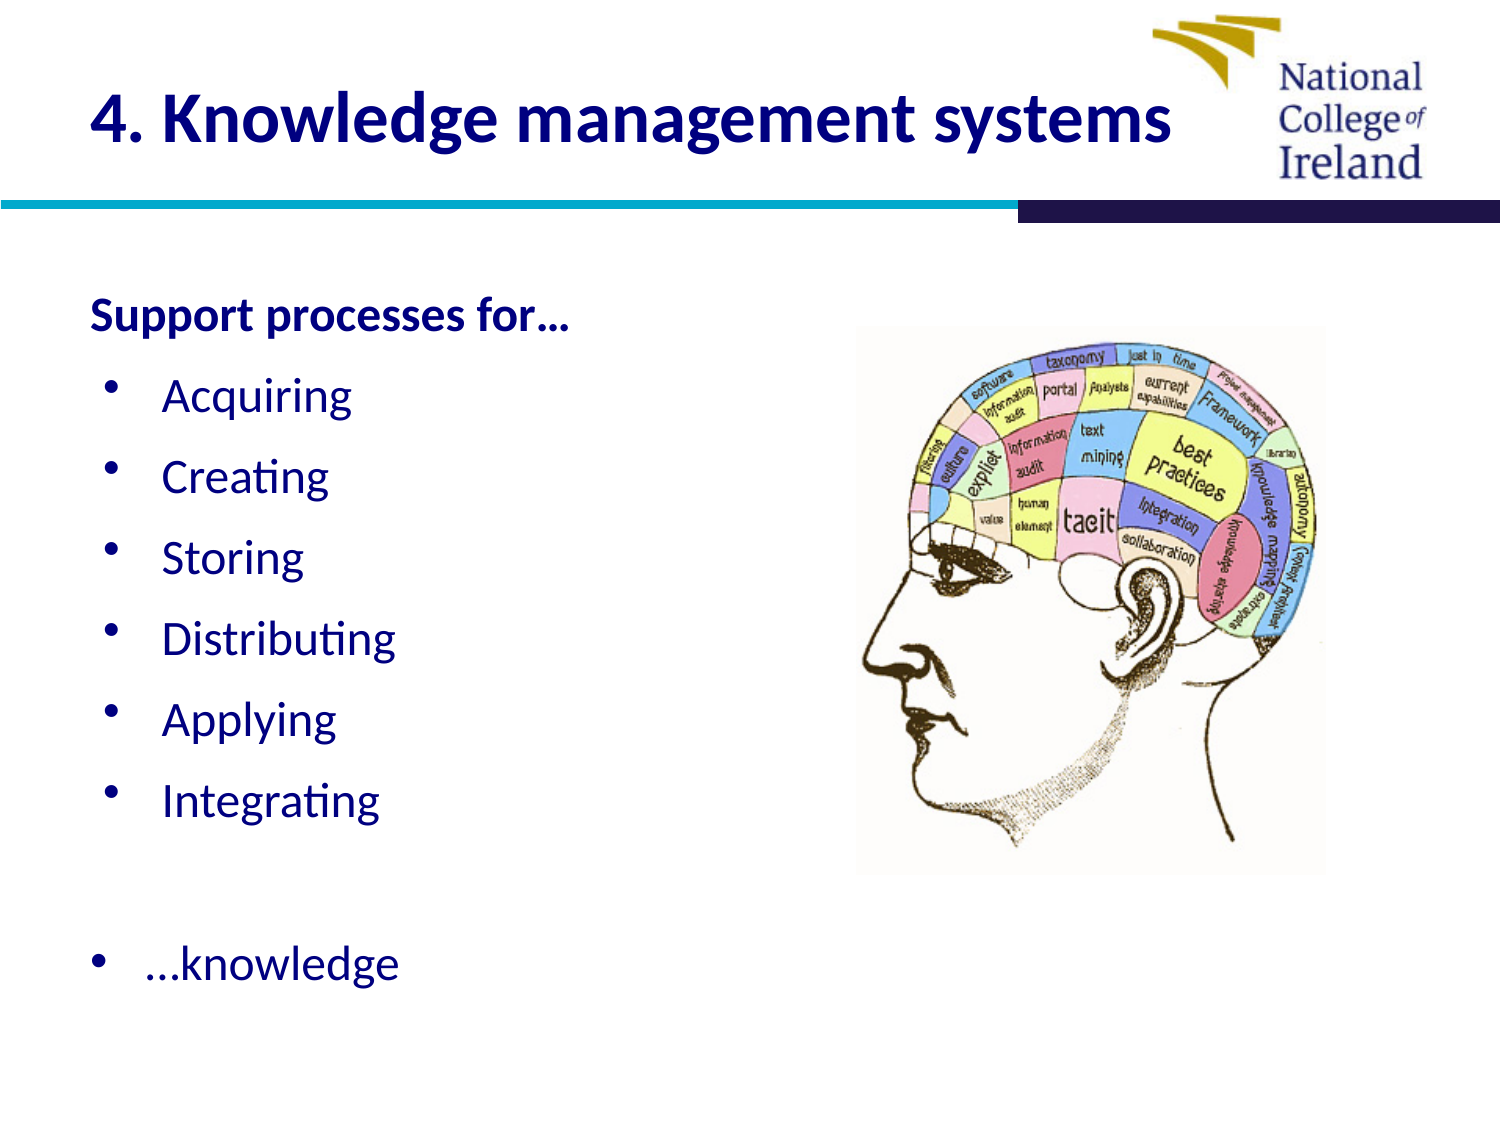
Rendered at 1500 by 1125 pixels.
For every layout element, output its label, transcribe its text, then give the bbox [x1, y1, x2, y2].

list Support processes for… Acquiring Creating Storing Distributing Applying Integrating …knowledge [75, 262, 1425, 1005]
picture [855, 326, 1326, 875]
title 4. Knowledge management systems [75, 19, 1282, 207]
